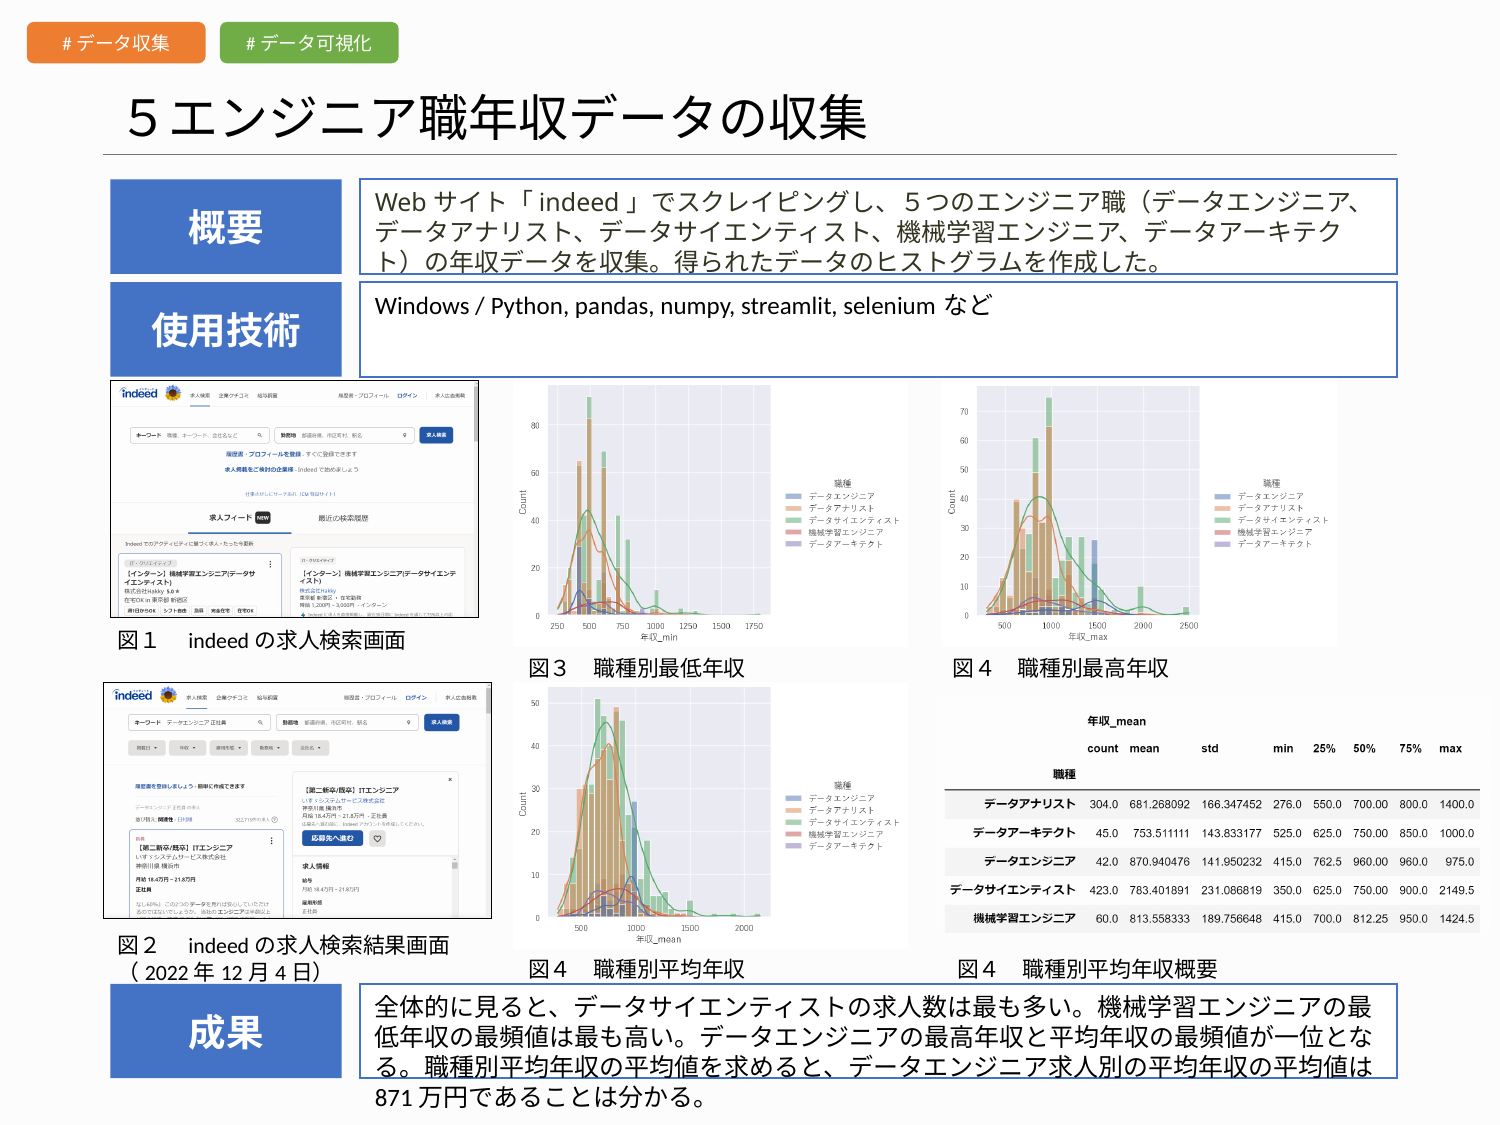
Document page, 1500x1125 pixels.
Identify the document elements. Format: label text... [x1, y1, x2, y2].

slide_number [1143, 1061, 1482, 1122]
text_box 使用技術 [109, 281, 343, 378]
picture [103, 682, 492, 919]
text_box 図４ 職種別最高年収 [937, 647, 1306, 689]
picture [937, 697, 1490, 934]
text_box #データ収集 [26, 21, 206, 64]
text_box 図１ indeedの求人検索画面 [103, 618, 471, 660]
text_box 概要 [109, 178, 343, 275]
title ５エンジニア職年収データの収集 [103, 59, 1397, 155]
text_box 図４ 職種別平均年収概要 [942, 948, 1311, 990]
text_box 図２ indeedの求人検索結果画面 （2022年12月4日） [103, 924, 471, 992]
text_box 全体的に見ると、データサイエンティストの求人数は最も多い。機械学習エンジニアの最低年収の最頻値は最も高い。データエンジニアの最高年収と平均年収の最頻値が一位となる。職種別平均年収の平均値を求めると、データエンジニア求人別の平均年収の平均値は871万円であることは分かる。 [359, 983, 1398, 1079]
text_box 成果 [109, 992, 343, 1079]
picture [942, 380, 1337, 647]
text_box Windows / Python, pandas, numpy, streamlit, seleniumなど [359, 281, 1398, 378]
picture [513, 380, 908, 647]
picture [513, 682, 908, 949]
text_box 図３ 職種別最低年収 [513, 647, 882, 682]
text_box #データ可視化 [218, 20, 400, 59]
text_box 図４ 職種別平均年収 [513, 949, 882, 990]
picture [110, 380, 479, 618]
text_box Webサイト「indeed」でスクレイピングし、５つのエンジニア職（データエンジニア、データアナリスト、データサイエンティスト、機械学習エンジニア、データアーキテクト）の年収データを収集。得られたデータのヒストグラムを作成した。 [359, 178, 1398, 275]
